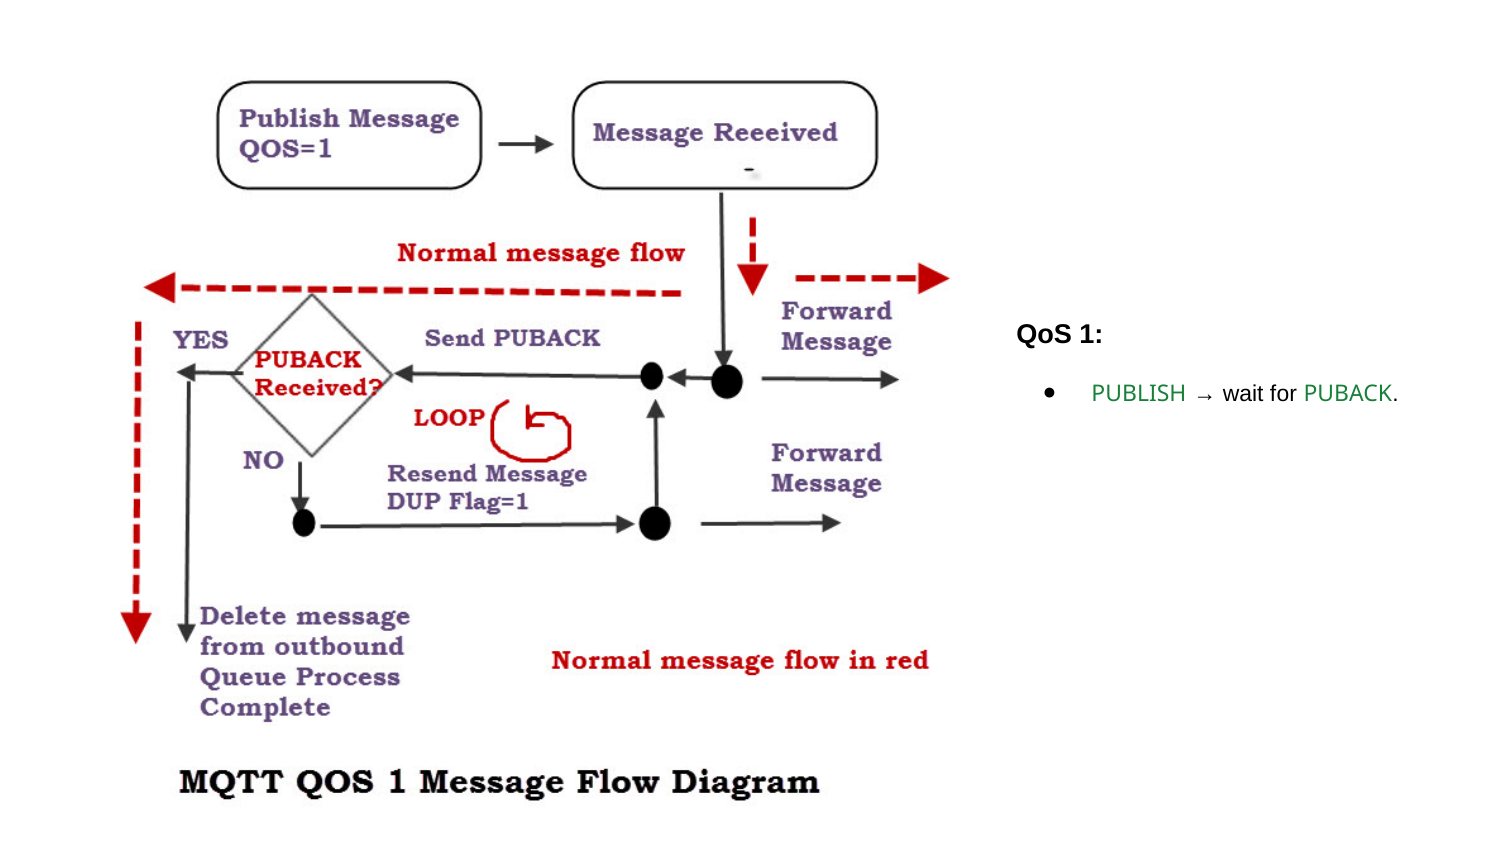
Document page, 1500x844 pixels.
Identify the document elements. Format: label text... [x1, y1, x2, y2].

text_box QoS 1: PUBLISH → wait for PUBACK. [1018, 240, 1494, 453]
picture [119, 17, 1014, 812]
